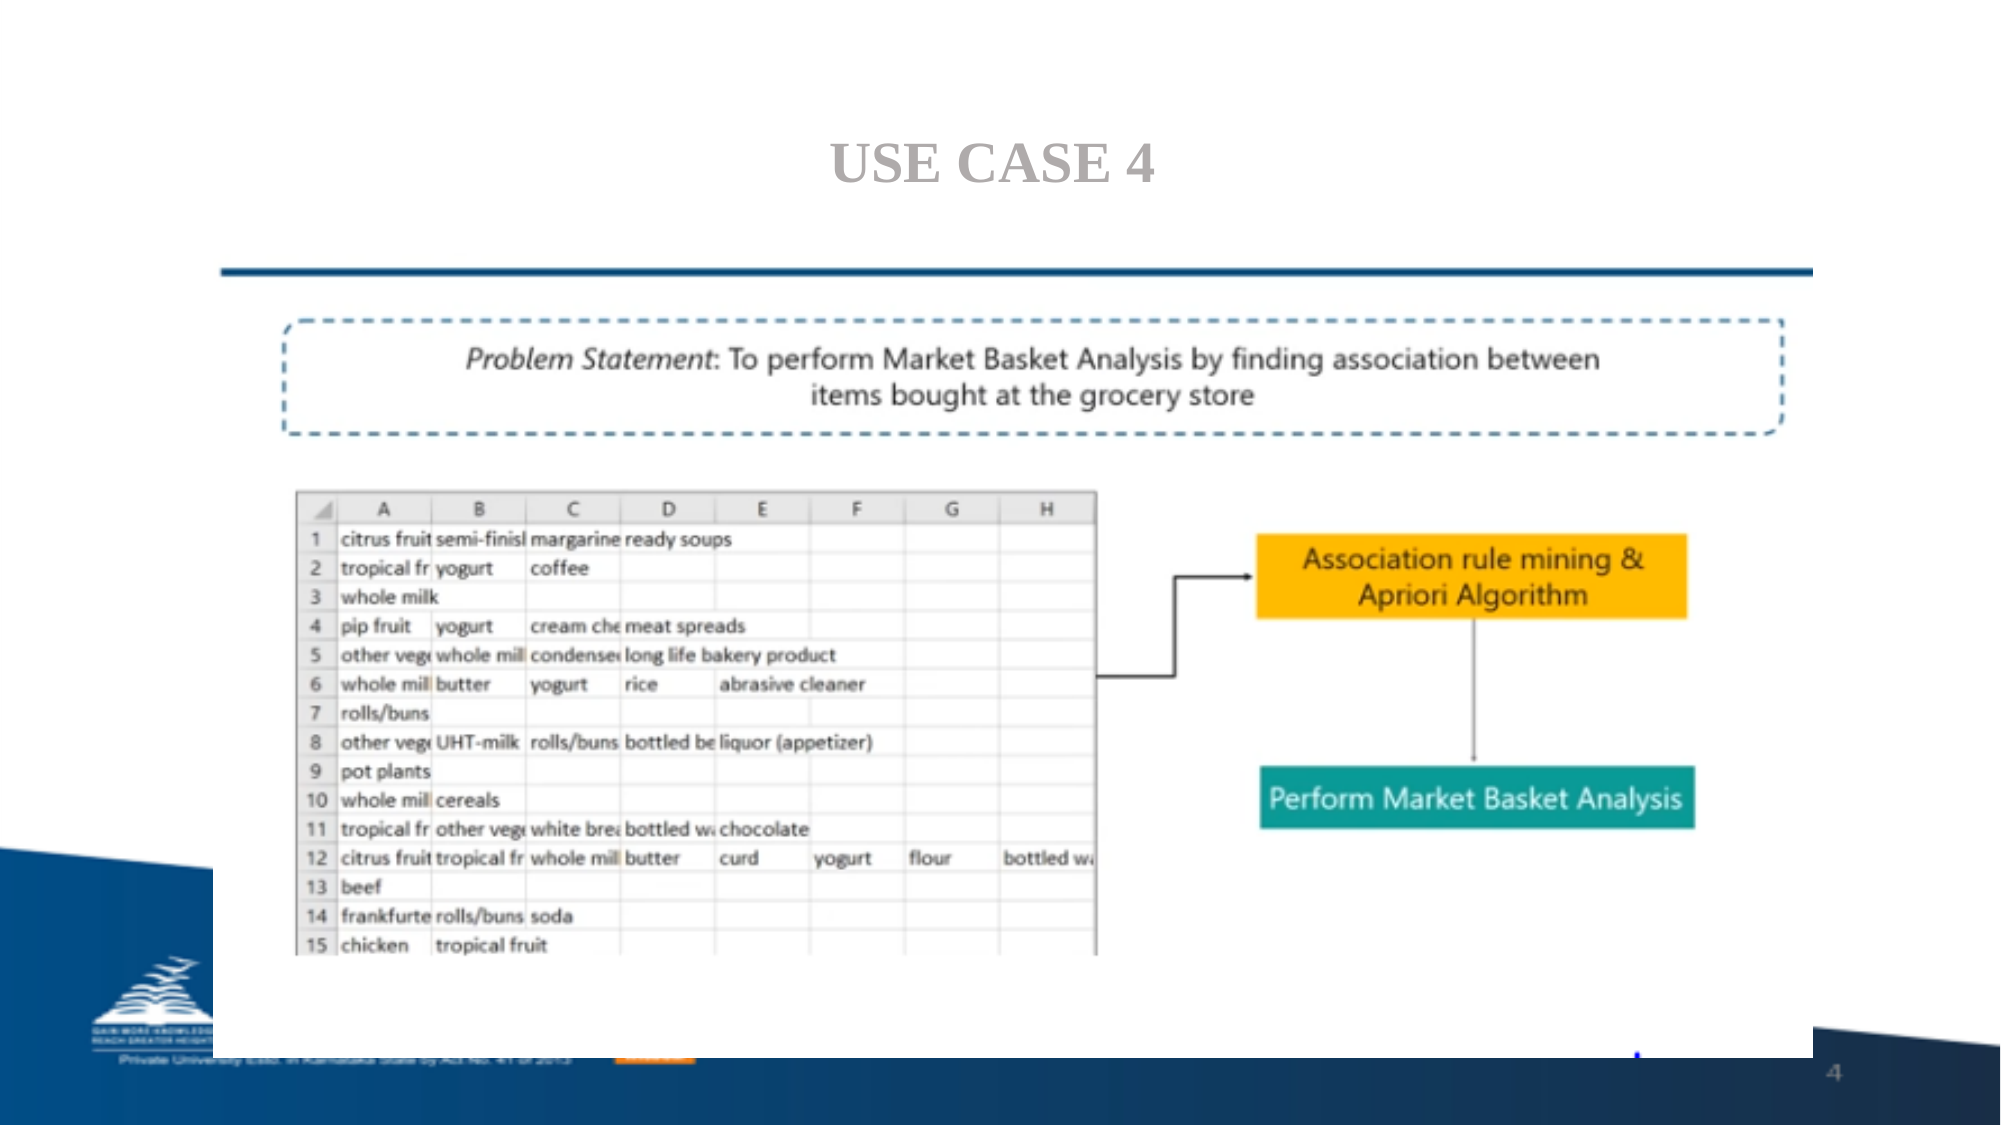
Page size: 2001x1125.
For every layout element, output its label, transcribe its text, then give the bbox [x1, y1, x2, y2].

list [213, 253, 1813, 1058]
title USE CASE 4 [187, 101, 1813, 227]
picture [0, 0, 2001, 1125]
